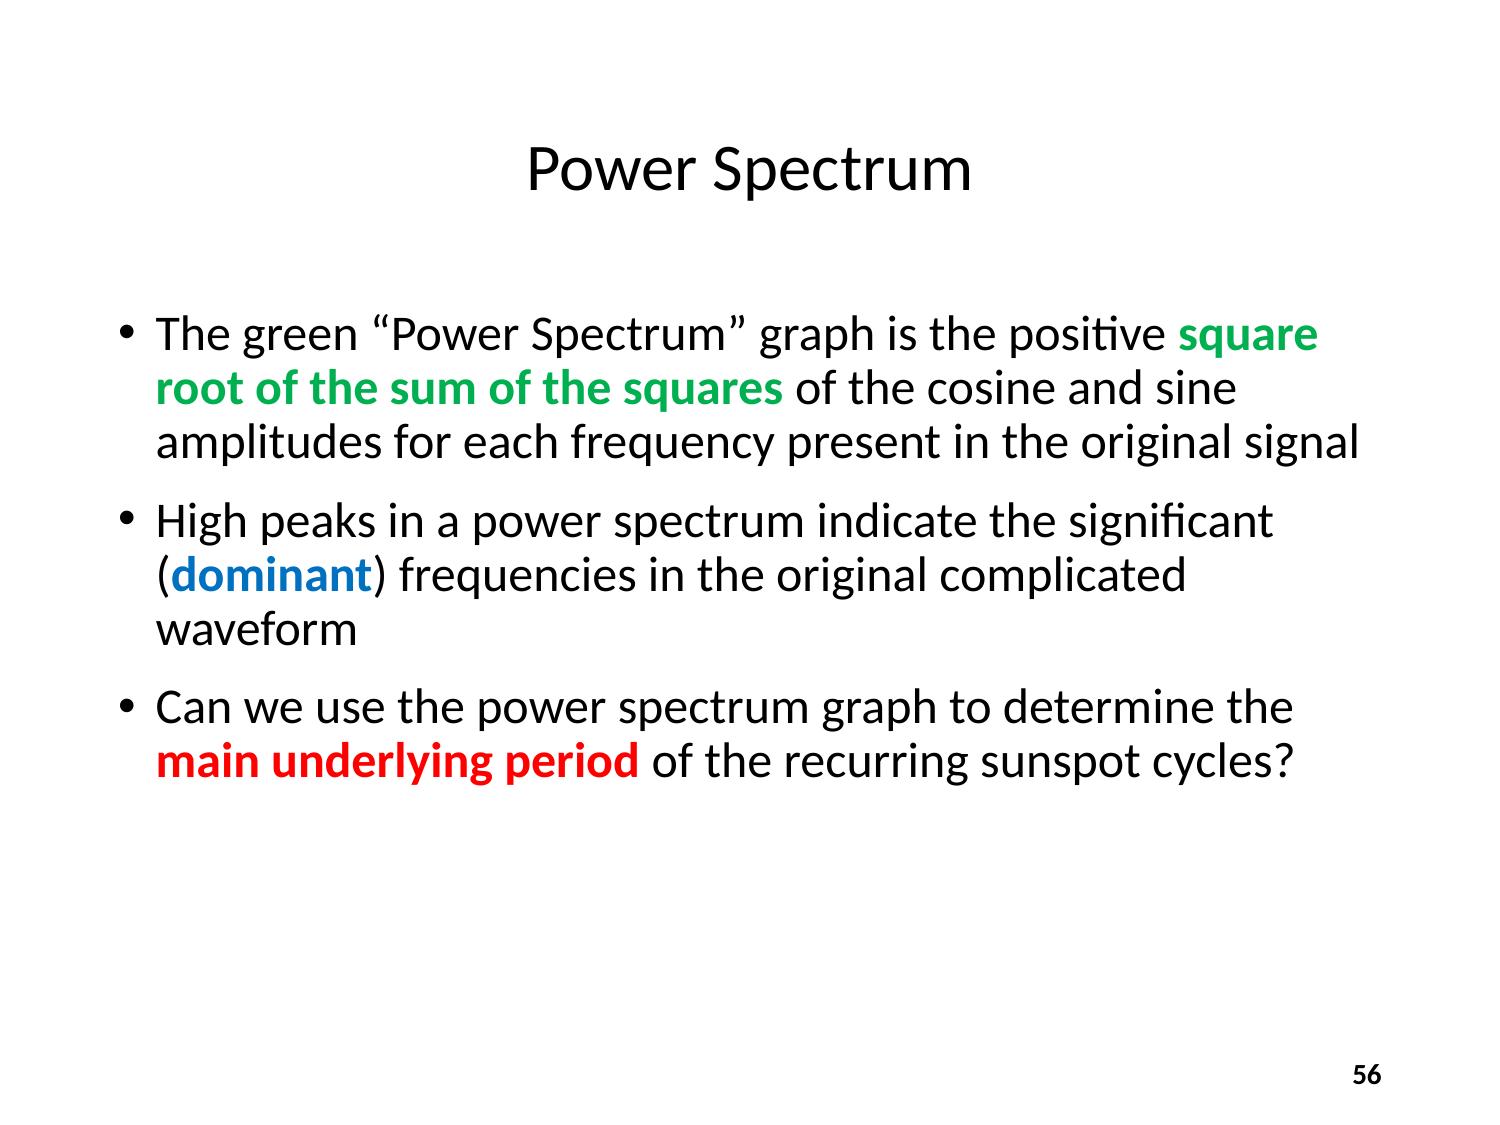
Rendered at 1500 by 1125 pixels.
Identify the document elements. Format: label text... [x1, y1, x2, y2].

title Power Spectrum [103, 59, 1397, 278]
list The green “Power Spectrum” graph is the positive square root of the sum of the squares of the cosine and sine amplitudes for each frequency present in the original signal High peaks in a power spectrum indicate the significant (dominant) frequencies in the original complicated waveform Can we use the power spectrum graph to determine the main underlying period of the recurring sunspot cycles? [103, 299, 1397, 1014]
slide_number 56 [1059, 1042, 1397, 1103]
